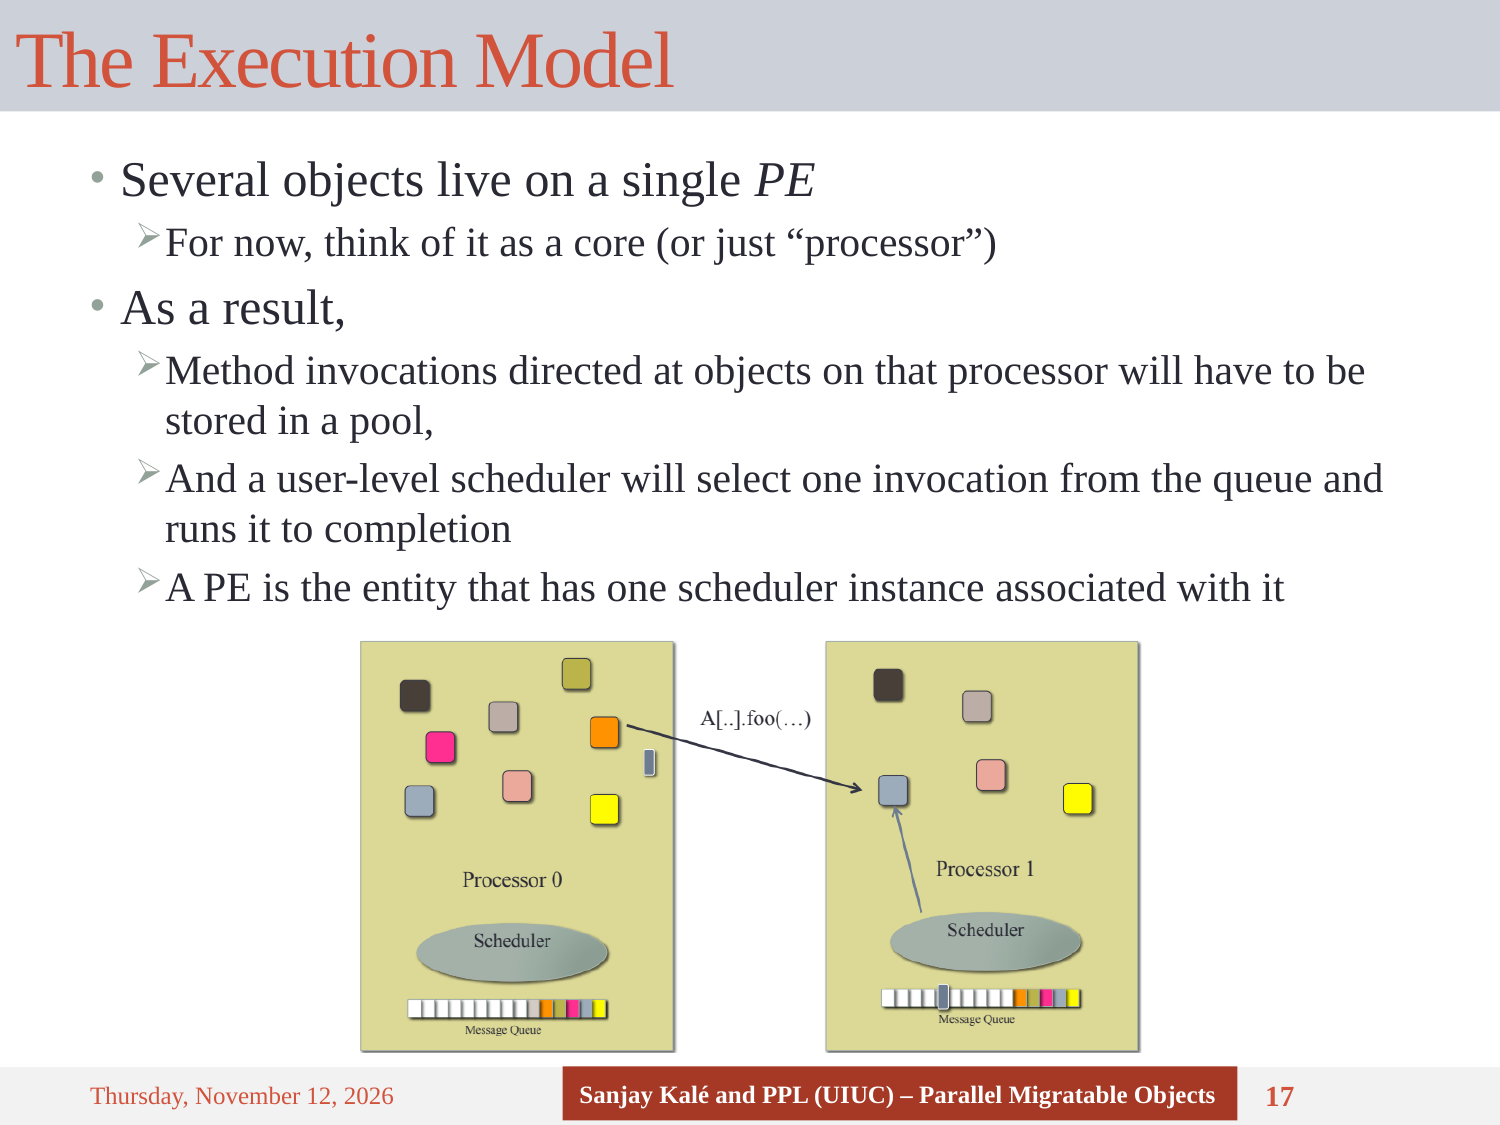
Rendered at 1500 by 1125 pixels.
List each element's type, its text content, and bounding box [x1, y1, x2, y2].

title The Execution Model [0, 0, 1500, 112]
slide_number 17 [1250, 1067, 1425, 1122]
footer Sanjay Kalé and PPL (UIUC) – Parallel Migratable Objects [562, 1066, 1238, 1121]
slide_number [75, 1067, 550, 1122]
list Several objects live on a single PE For now, think of it as a core (or just “processor”) As a result, Method invocations directed at objects on that processor will have to be stored in a pool, And a user-level scheduler will select one invocation from the queue and runs it to completion A PE is the entity that has one scheduler instance associated with it [75, 138, 1425, 639]
picture [359, 638, 1142, 1053]
